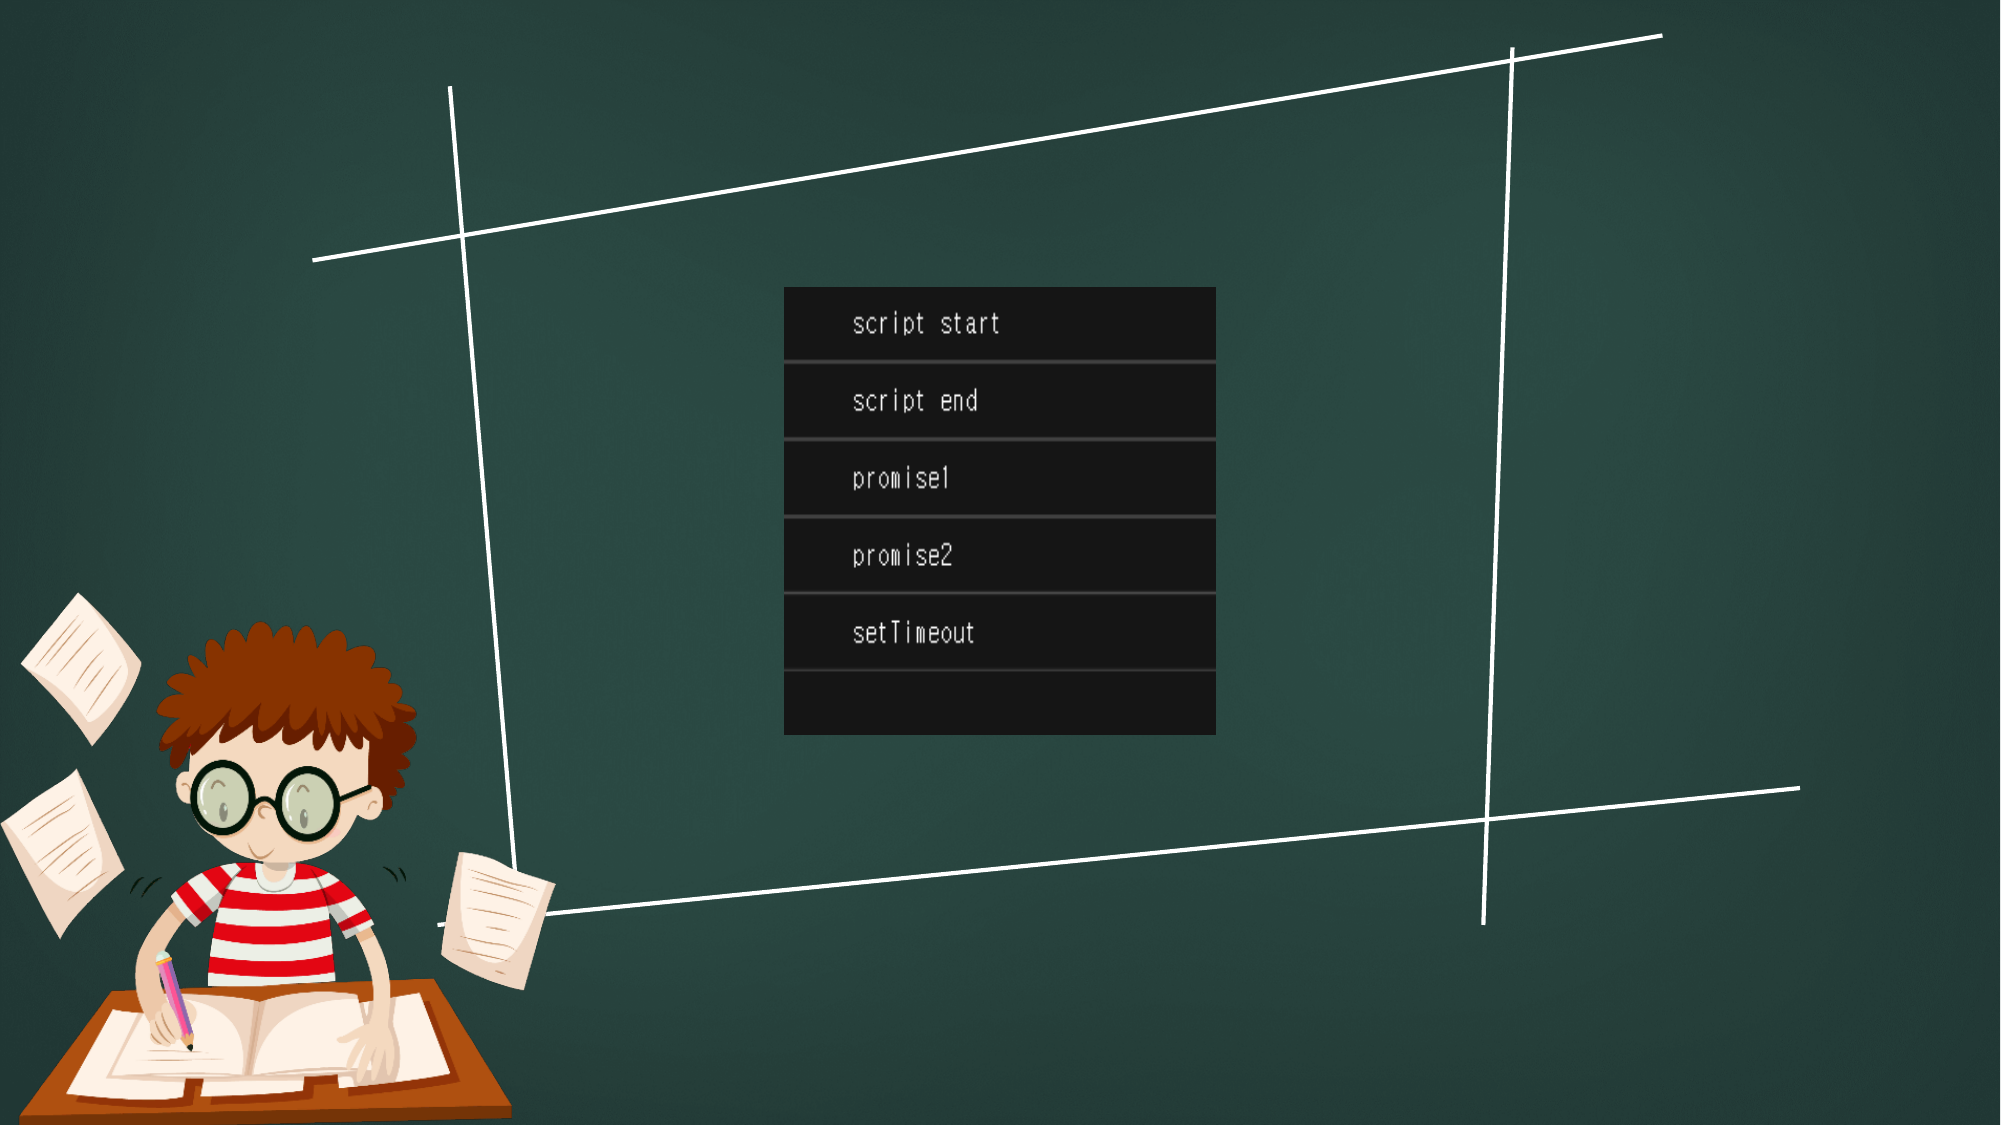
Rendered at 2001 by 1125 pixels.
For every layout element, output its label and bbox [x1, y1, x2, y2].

text_box [312, 35, 1663, 261]
text_box [1483, 47, 1513, 926]
text_box [449, 85, 524, 590]
text_box [560, 787, 1478, 926]
picture [0, 0, 2001, 1125]
text_box [1517, 787, 1801, 926]
